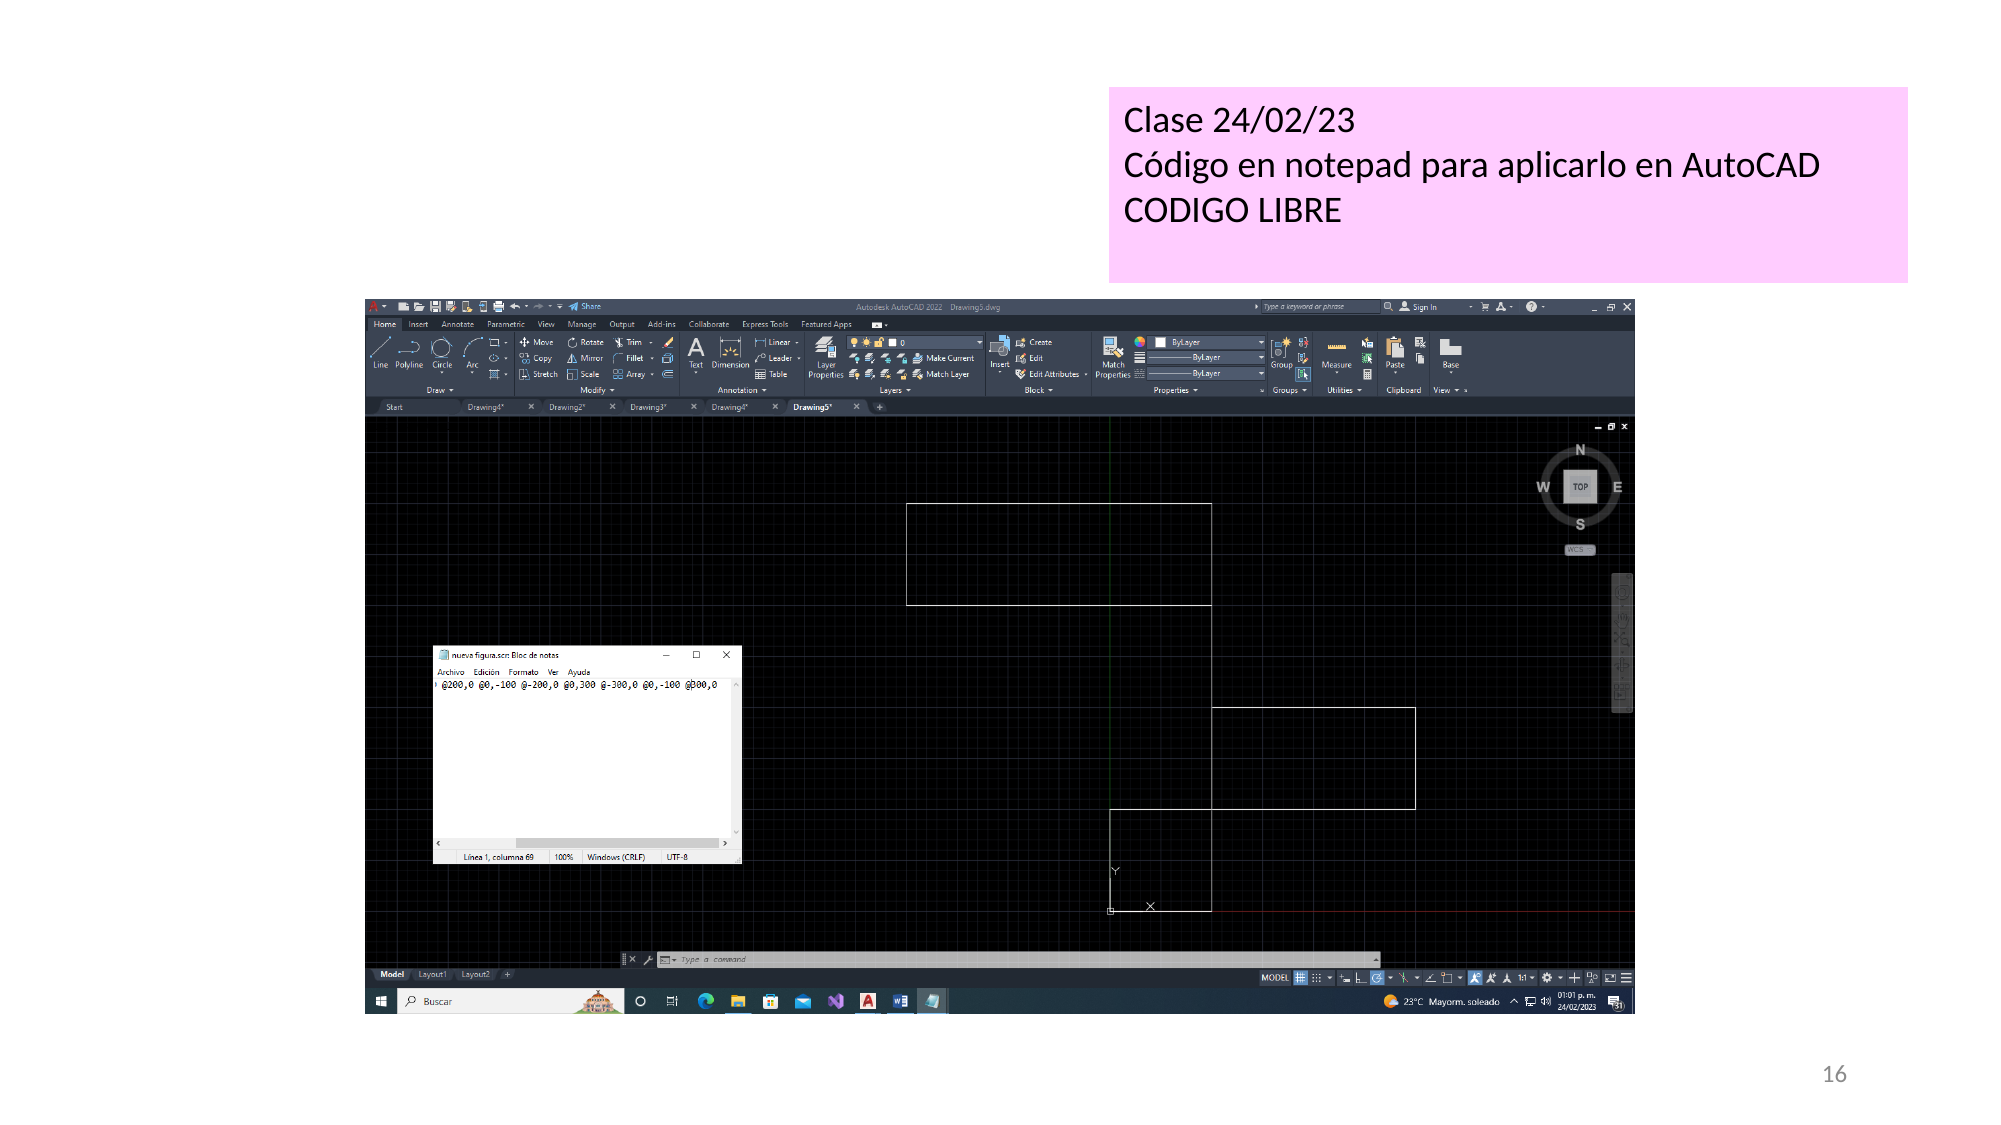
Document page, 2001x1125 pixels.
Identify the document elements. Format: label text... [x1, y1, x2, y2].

slide_number 16 [1412, 1042, 1863, 1103]
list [365, 299, 1635, 1014]
text_box Clase 24/02/23 Código en notepad para aplicarlo en AutoCAD CODIGO LIBRE [1109, 87, 1908, 283]
